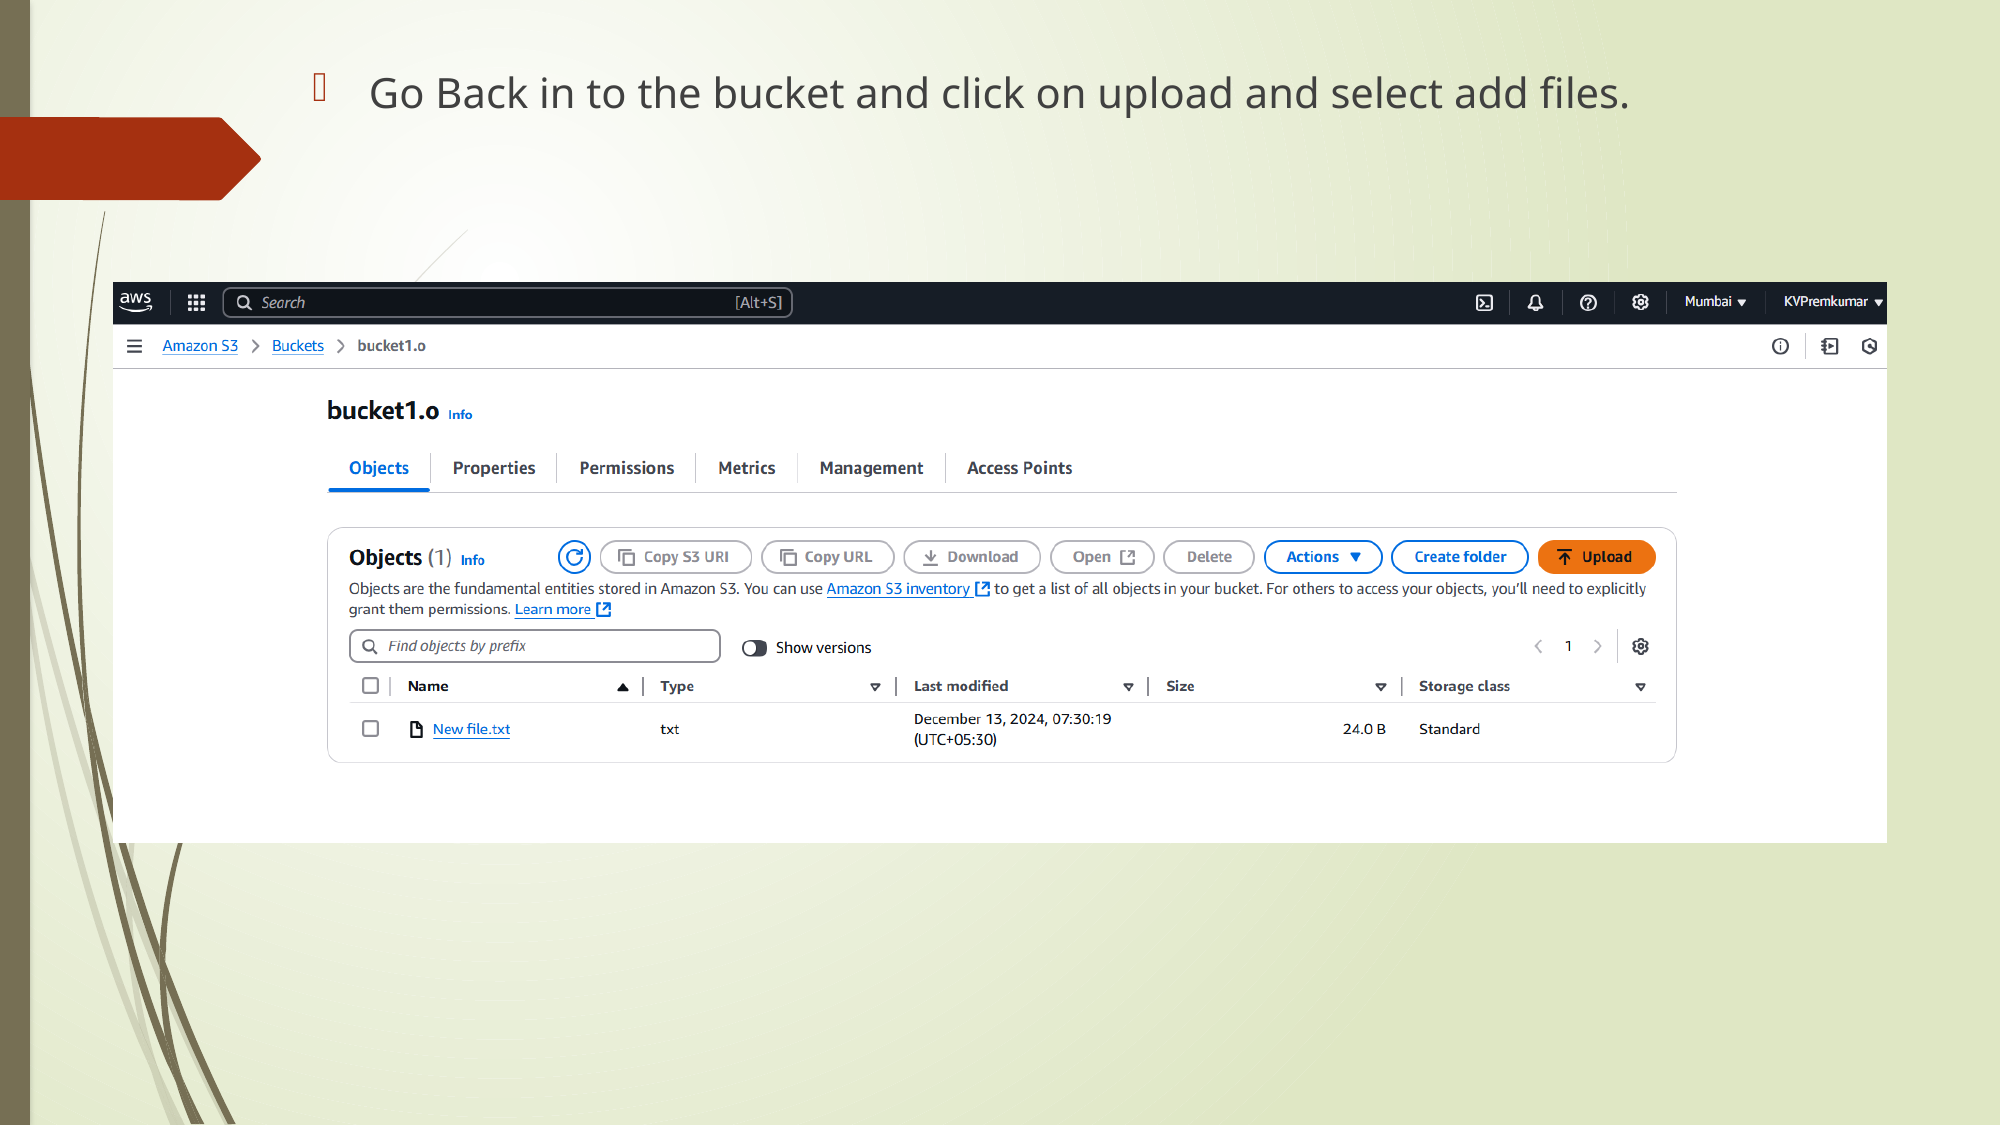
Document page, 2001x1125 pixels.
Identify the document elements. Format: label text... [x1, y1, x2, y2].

picture [112, 281, 1888, 844]
text_box Go Back in to the bucket and click on upload and select add files. [297, 58, 1886, 200]
